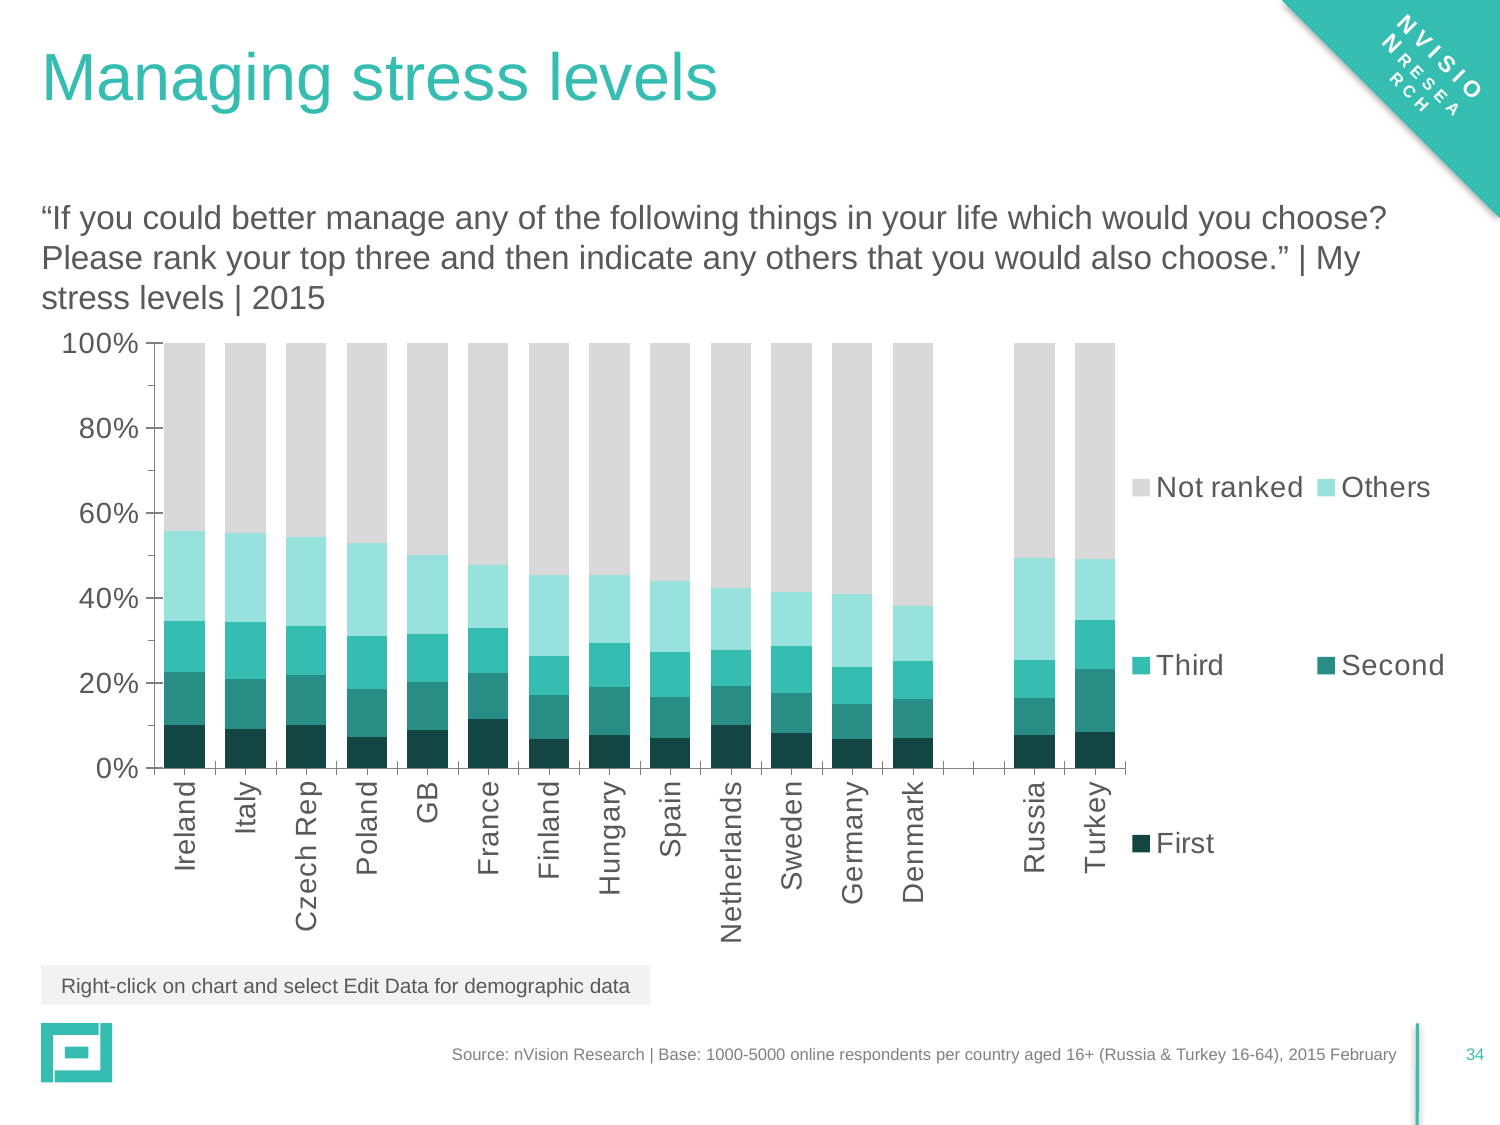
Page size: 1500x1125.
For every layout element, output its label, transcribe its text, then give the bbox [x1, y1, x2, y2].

list “If you could better manage any of the following things in your life which would you choose? Please rank your top three and then indicate any others that you would also choose.” | My stress levels | 2015 [41, 196, 1459, 318]
list Source: nVision Research | Base: 1000-5000 online respondents per country aged 16+ (Russia & Turkey 16-64), 2015 February [112, 1039, 1414, 1072]
chart [40, 326, 1460, 1006]
title Managing stress levels [41, 42, 1276, 116]
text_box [1281, 0, 1500, 219]
